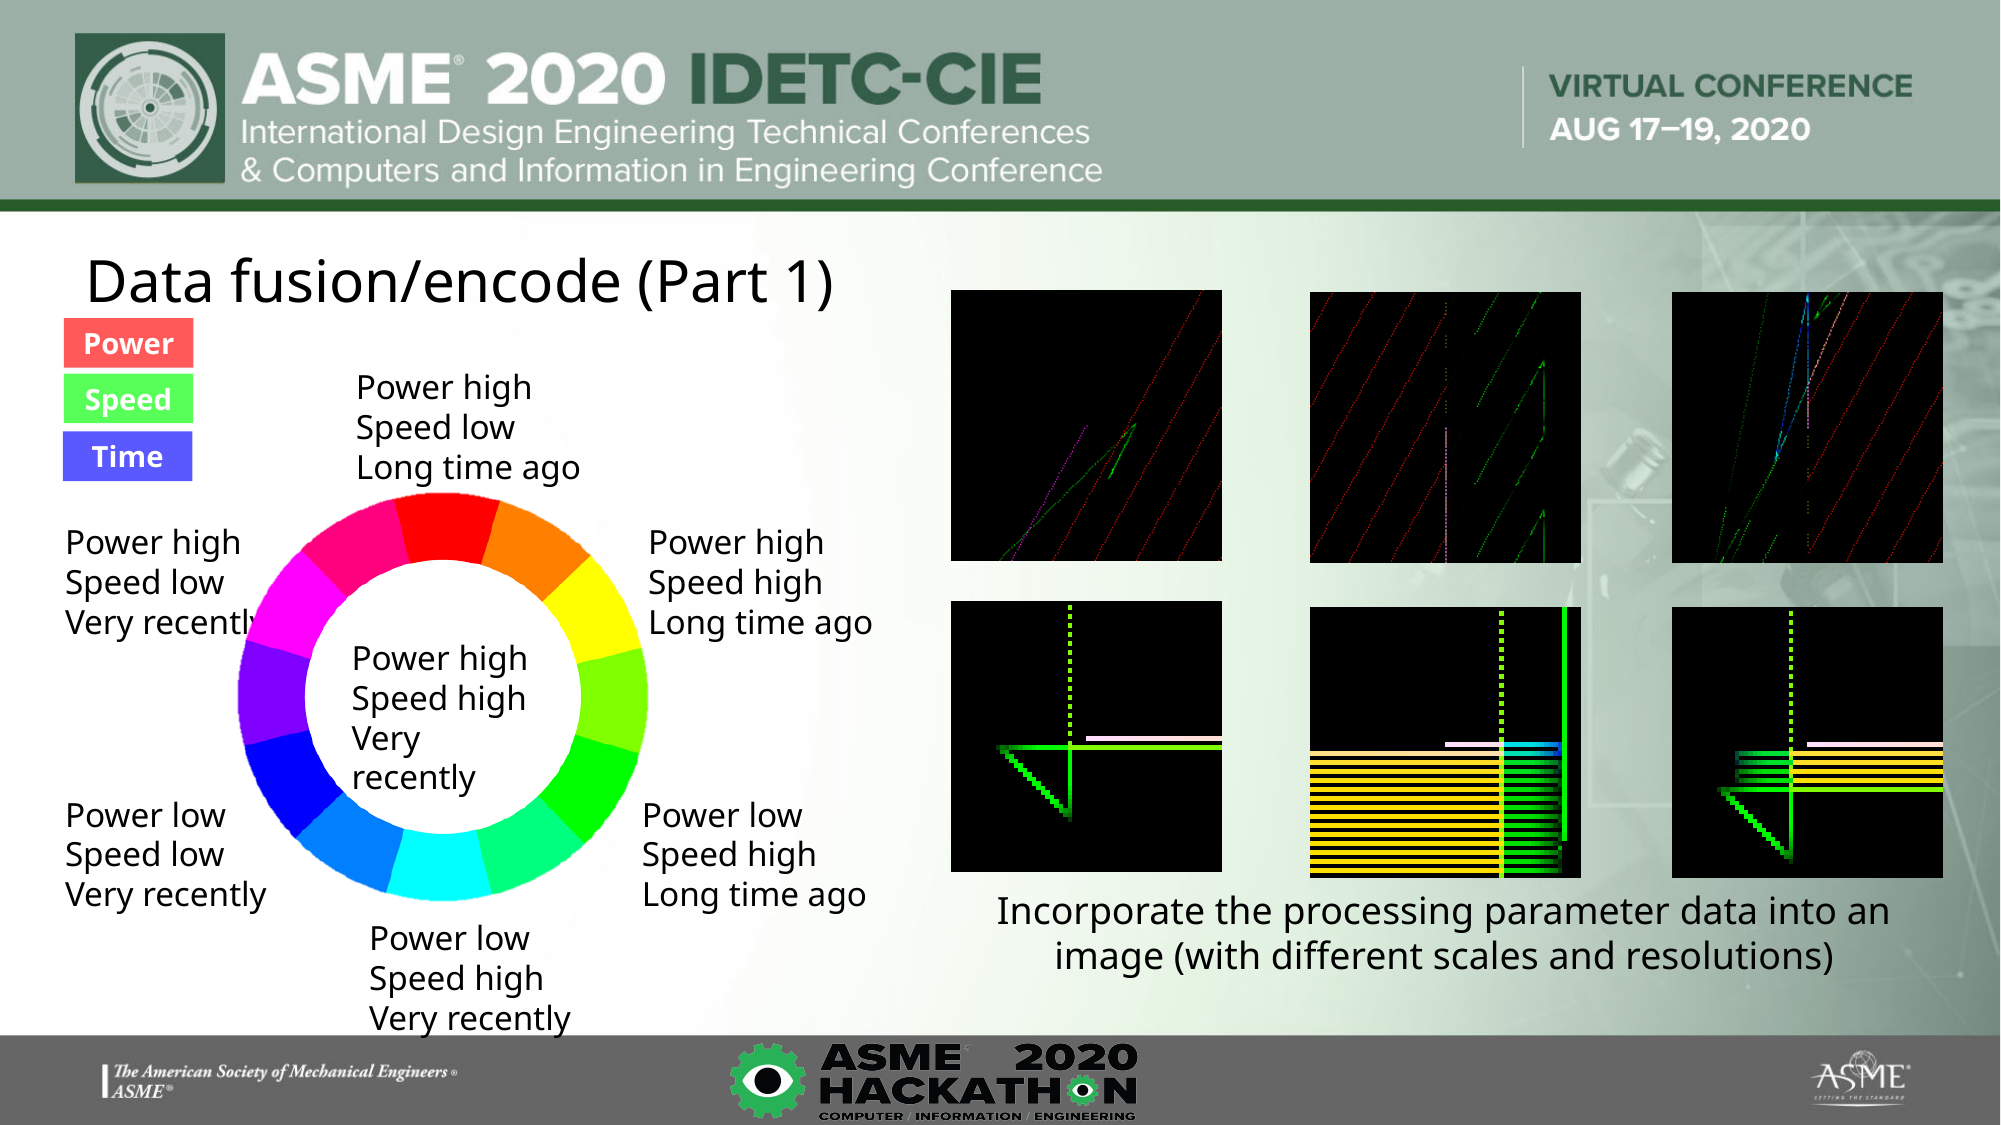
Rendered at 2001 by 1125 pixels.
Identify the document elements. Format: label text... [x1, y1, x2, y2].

text_box Incorporate the processing parameter data into an image (with different scales and resolutions) [940, 879, 1949, 985]
text_box Power [63, 318, 194, 358]
list Data fusion/encode (Part 1) [70, 244, 1796, 882]
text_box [50, 358, 891, 1049]
picture [0, 0, 2001, 1125]
